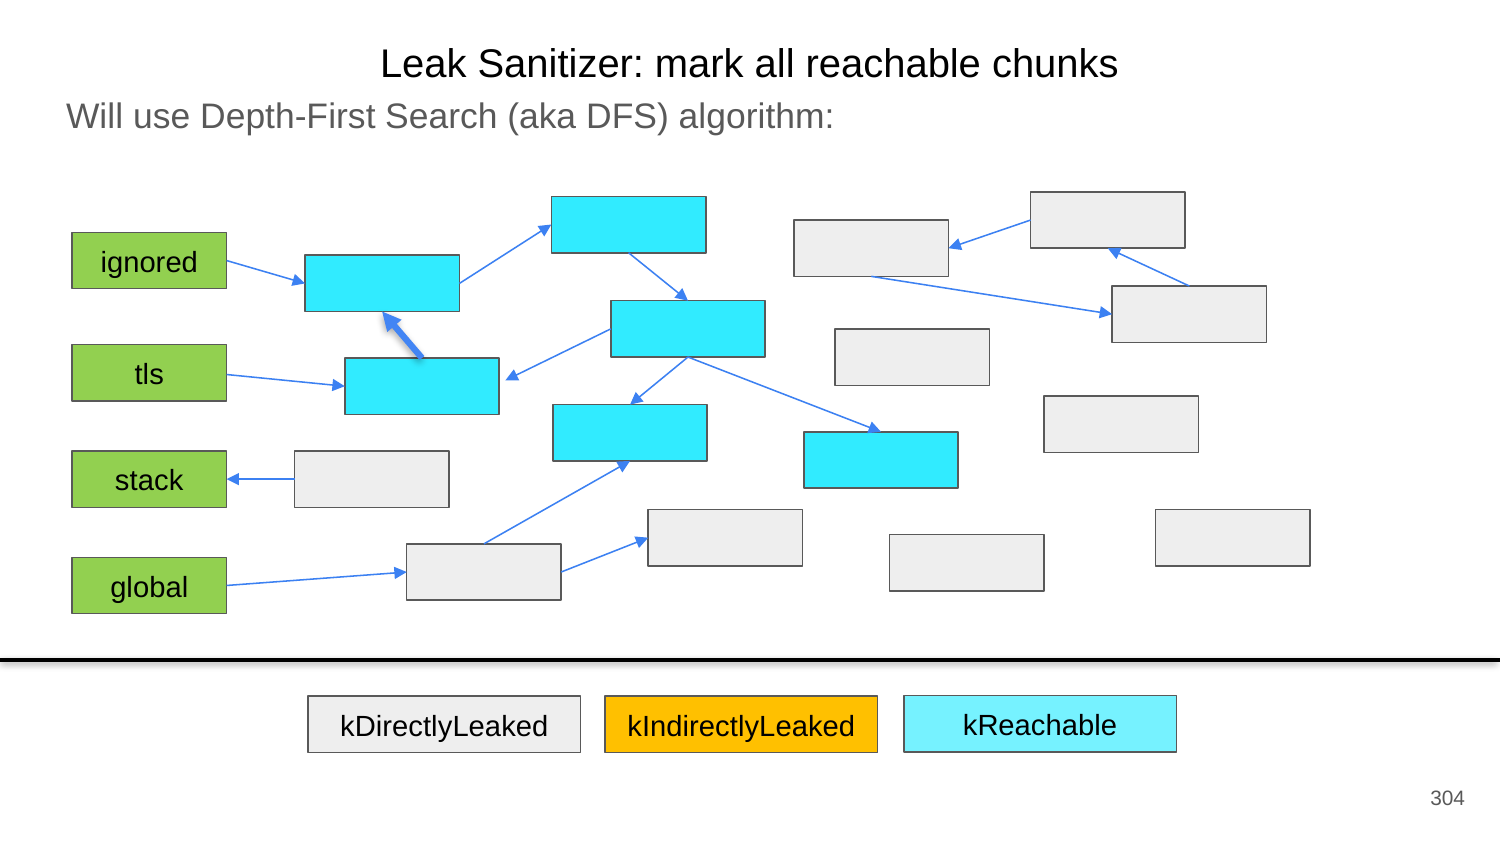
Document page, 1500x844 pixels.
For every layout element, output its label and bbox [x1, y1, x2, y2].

text_box [51, 662, 1480, 812]
text_box [51, 22, 1480, 658]
slide_number [1389, 764, 1480, 830]
